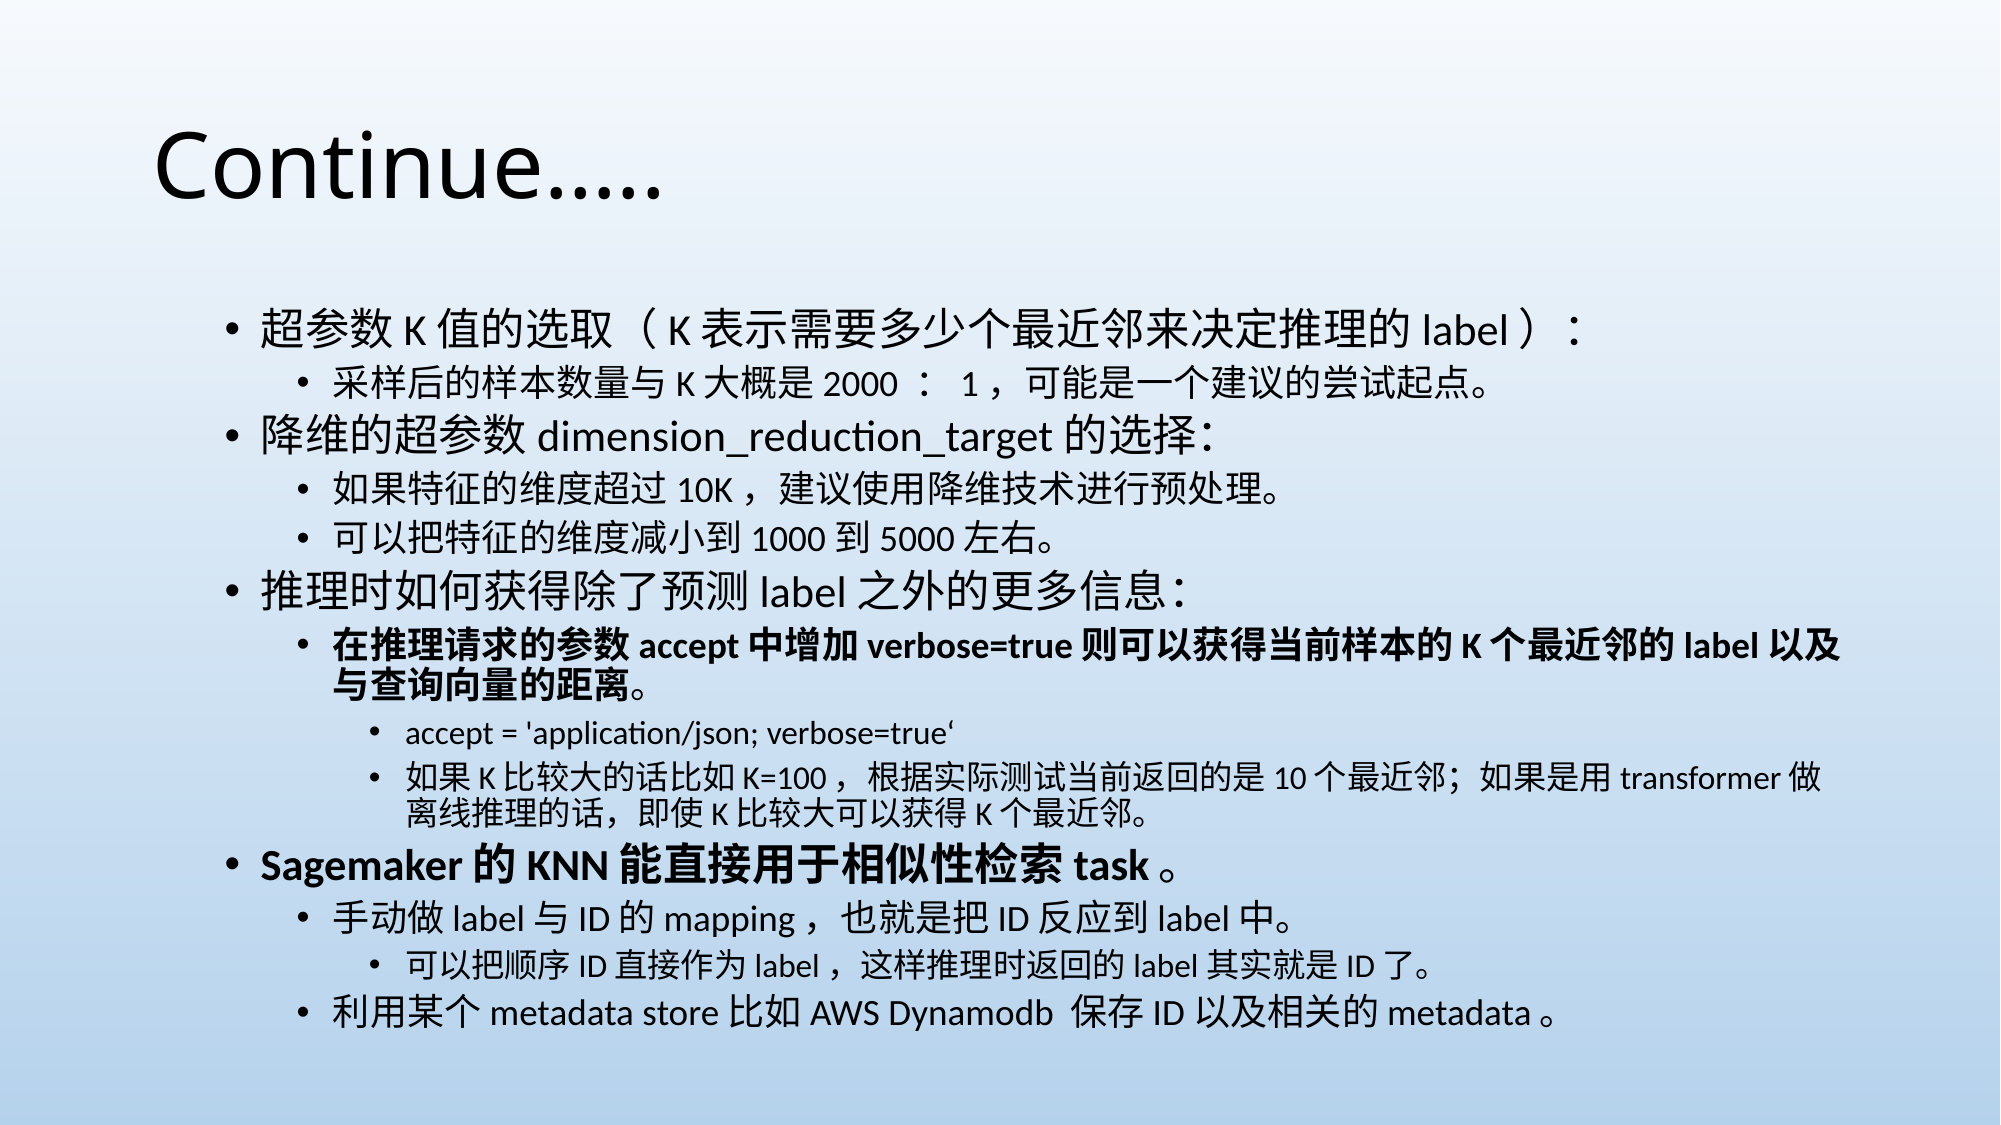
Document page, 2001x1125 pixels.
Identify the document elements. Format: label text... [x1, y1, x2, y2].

list 超参数K值的选取（K表示需要多少个最近邻来决定推理的label）： 采样后的样本数量与K大概是2000 ：1，可能是一个建议的尝试起点。 降维的超参数dimension_reduction_target的选择： 如果特征的维度超过10K，建议使用降维技术进行预处理。 可以把特征的维度减小到1000到5000左右。 推理时如何获得除了预测label之外的更多信息： 在推理请求的参数accept中增加verbose=true则可以获得当前样本的K个最近邻的label以及与查询向量的距离。 accept = 'application/json; verbose=true‘ 如果K比较大的话比如K=100，根据实际测试当前返回的是10个最近邻；如果是用transformer做离线推理的话，即使K比较大可以获得K个最近邻。 Sagemaker的KNN能直接用于相似性检索task。 手动做label与ID的mapping，也就是把ID反应到label中。 可以把顺序ID直接作为label，这样推理时返回的label其实就是ID了。 利用某个metadata store比如AWS Dynamodb 保存ID以及相关的metadata。 [137, 299, 1863, 1045]
title Continue….. [137, 59, 1863, 278]
